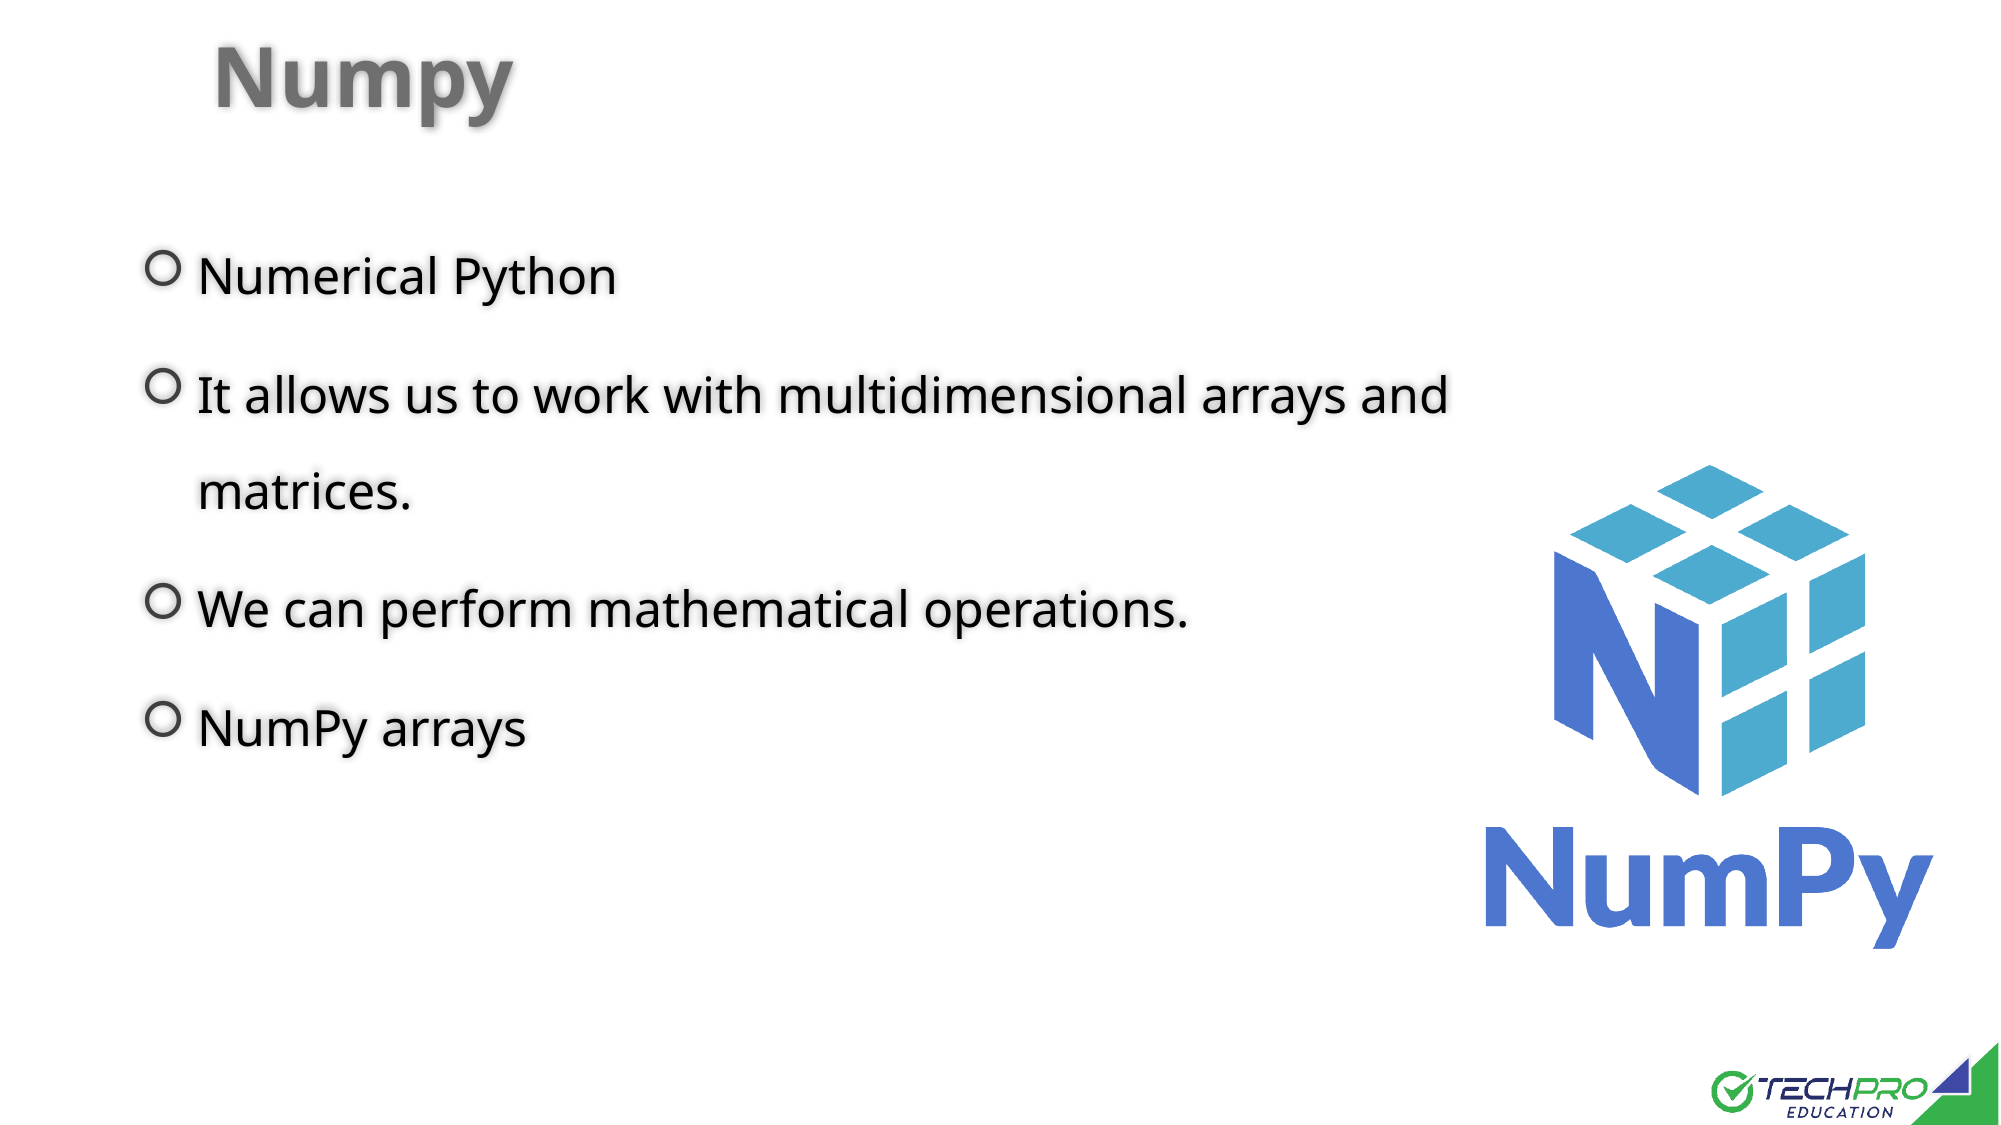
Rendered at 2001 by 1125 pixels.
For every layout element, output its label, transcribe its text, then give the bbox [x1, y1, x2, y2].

list Numpy [196, 13, 1911, 136]
picture [1420, 420, 1999, 999]
picture [1710, 1047, 1929, 1125]
list Numerical Python It allows us to work with multidimensional arrays and matrices. We can perform mathematical operations. NumPy arrays [125, 208, 1615, 757]
